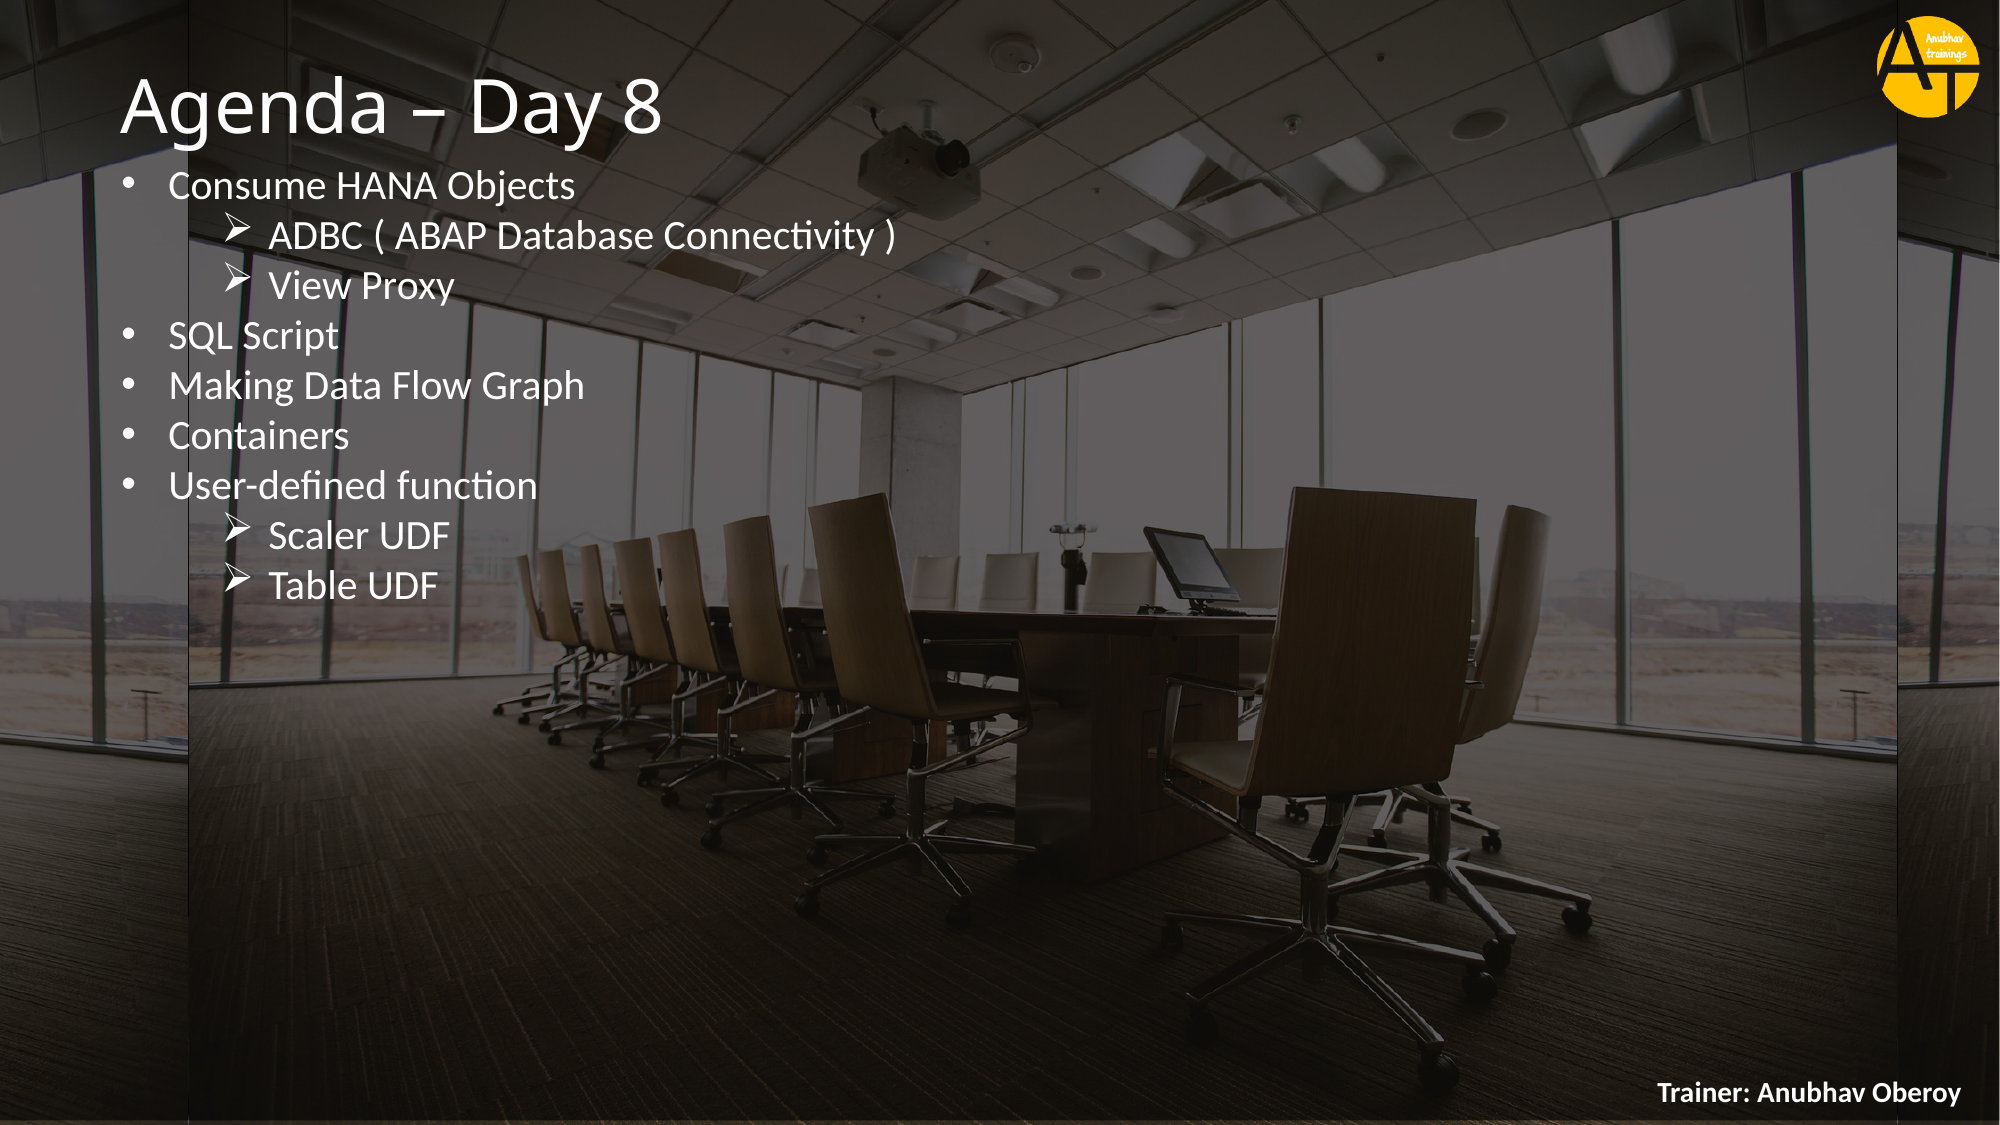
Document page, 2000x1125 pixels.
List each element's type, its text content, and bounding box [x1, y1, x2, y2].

text_box [0, 0, 2000, 1122]
title Agenda – Day 8 [99, 45, 1900, 162]
picture [1866, 9, 1985, 126]
footer Trainer: Anubhav Oberoy [1625, 1061, 1994, 1121]
text_box Consume HANA Objects ADBC ( ABAP Database Connectivity ) View Proxy SQL Script Making Data Flow Graph Containers User-defined function Scaler UDF Table UDF [106, 150, 1414, 616]
